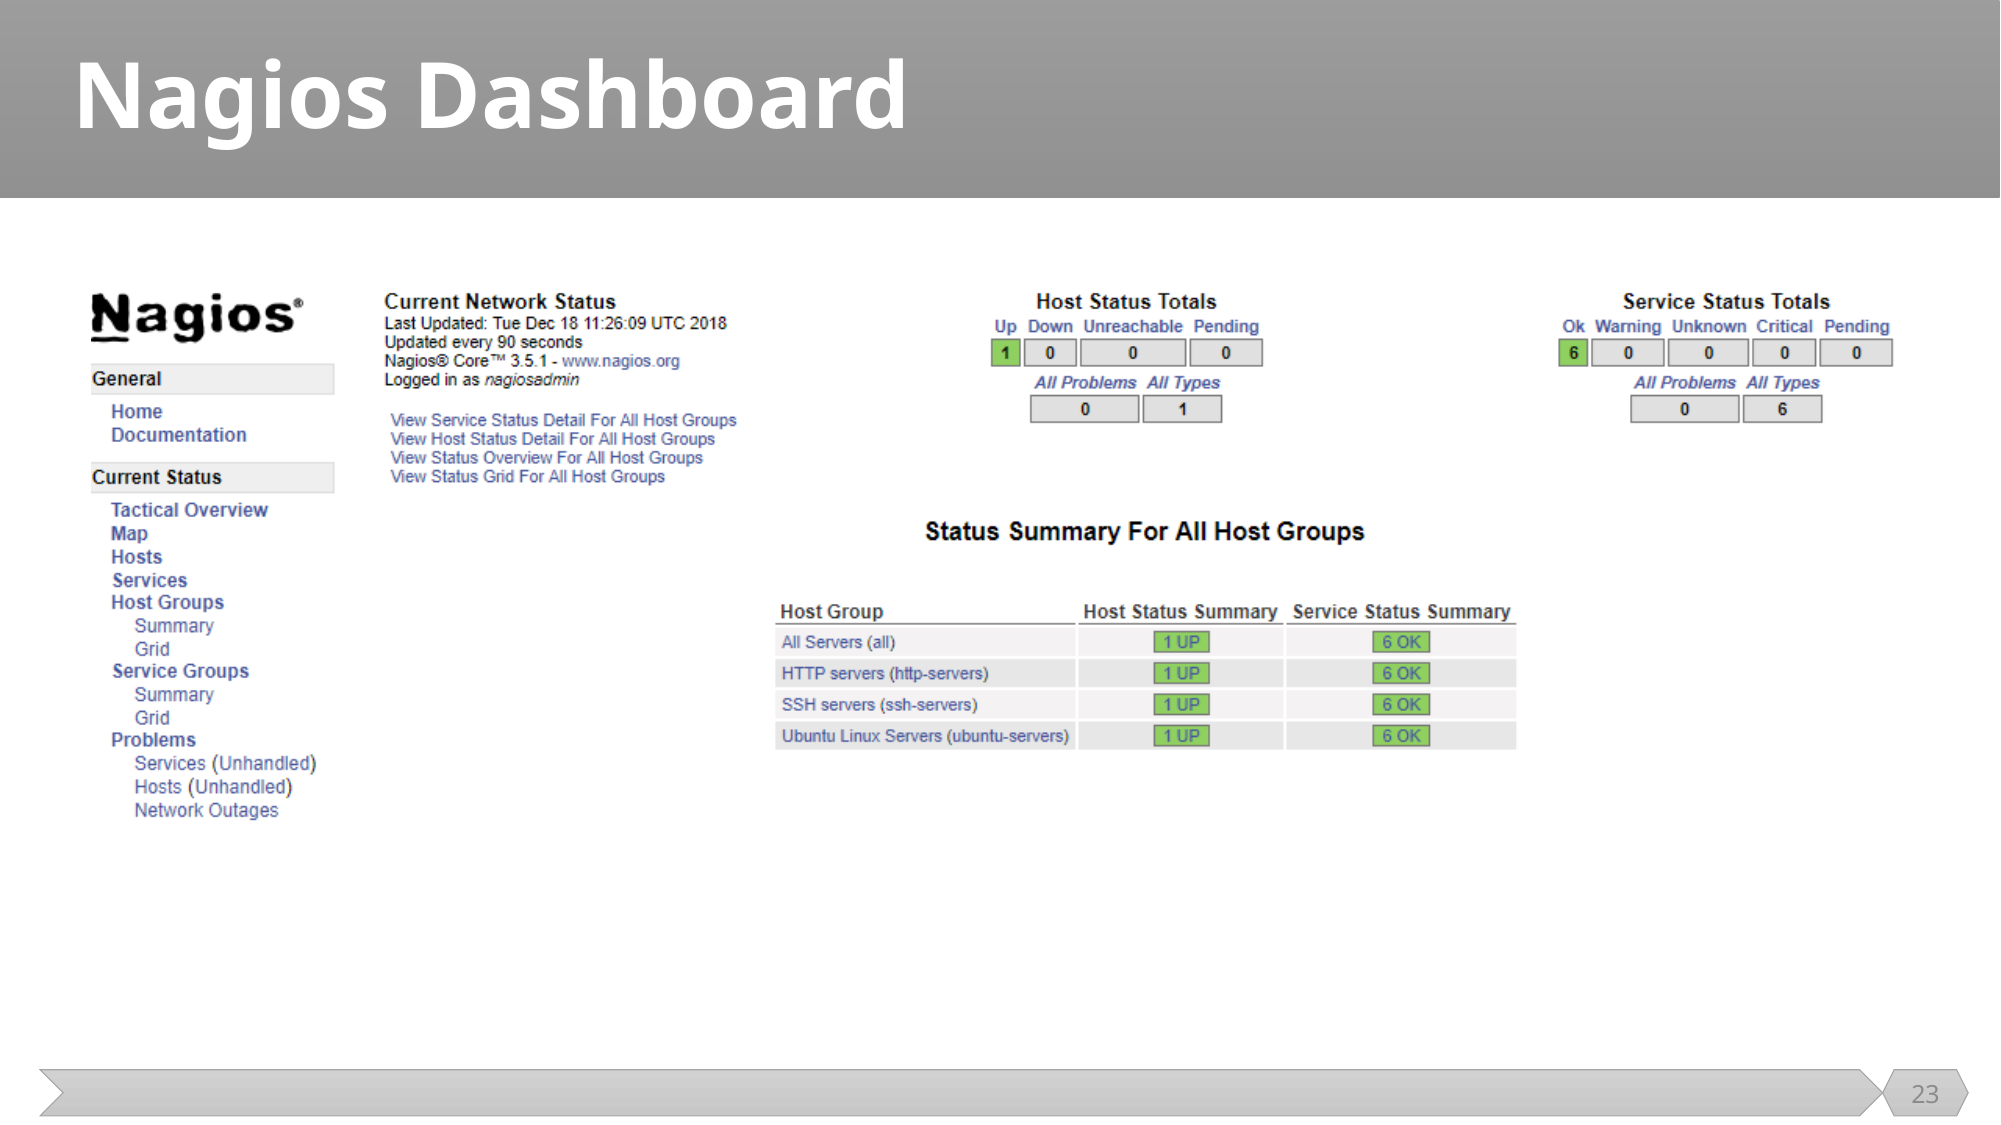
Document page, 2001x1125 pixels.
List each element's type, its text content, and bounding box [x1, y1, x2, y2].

title Nagios Dashboard [56, 0, 1969, 199]
picture [91, 270, 1901, 825]
slide_number 23 [1882, 1065, 1969, 1125]
